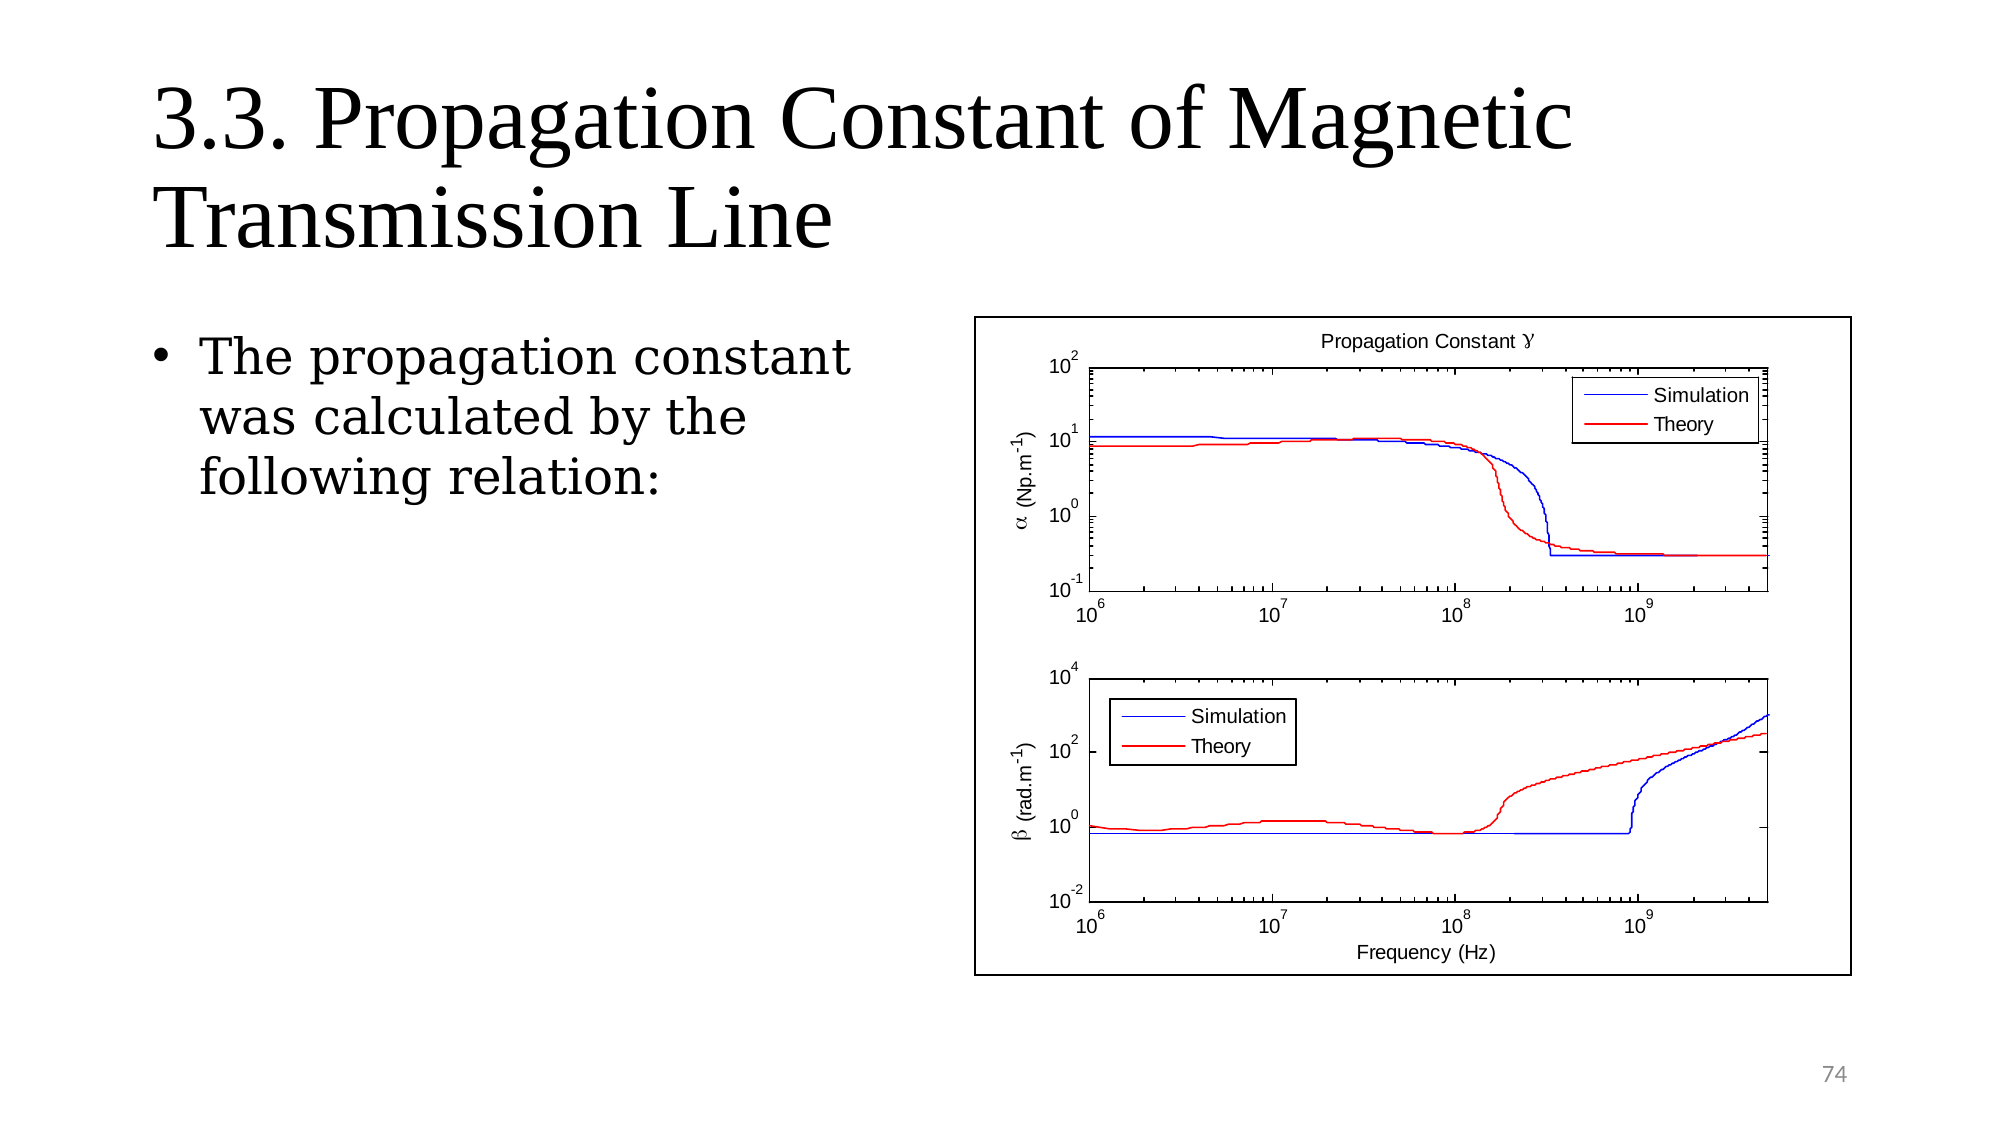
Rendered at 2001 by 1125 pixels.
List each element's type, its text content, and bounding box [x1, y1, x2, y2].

slide_number 74 [1412, 1042, 1863, 1103]
title 3.3. Propagation Constant of Magnetic Transmission Line [137, 59, 1863, 278]
picture [975, 317, 1851, 975]
